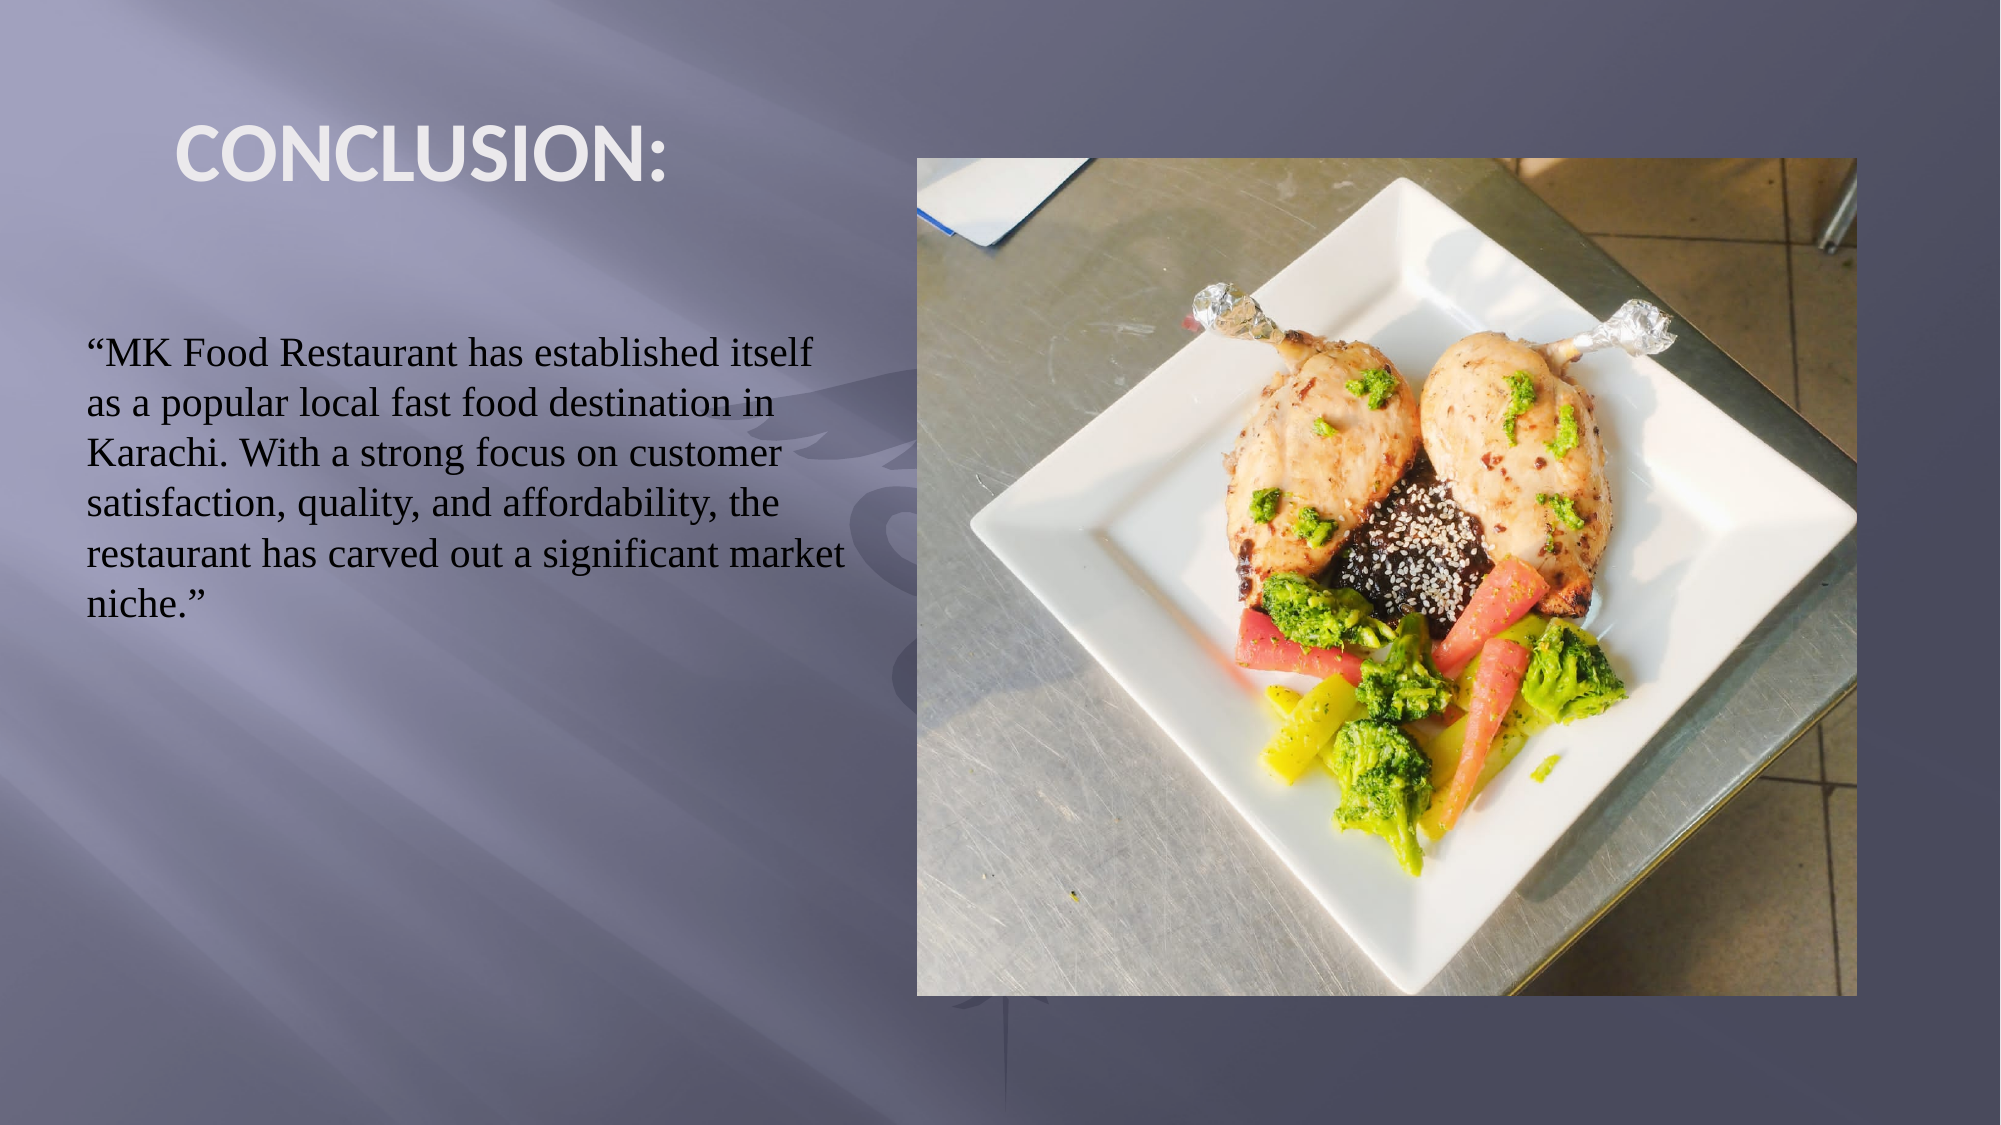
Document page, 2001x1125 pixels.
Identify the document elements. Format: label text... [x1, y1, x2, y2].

title CONCLUSION: [0, 53, 869, 241]
picture [917, 158, 1857, 996]
list “MK Food Restaurant has established itself as a popular local fast food destination in Karachi. With a strong focus on customer satisfaction, quality, and affordability, the restaurant has carved out a significant market niche.” [49, 317, 869, 649]
